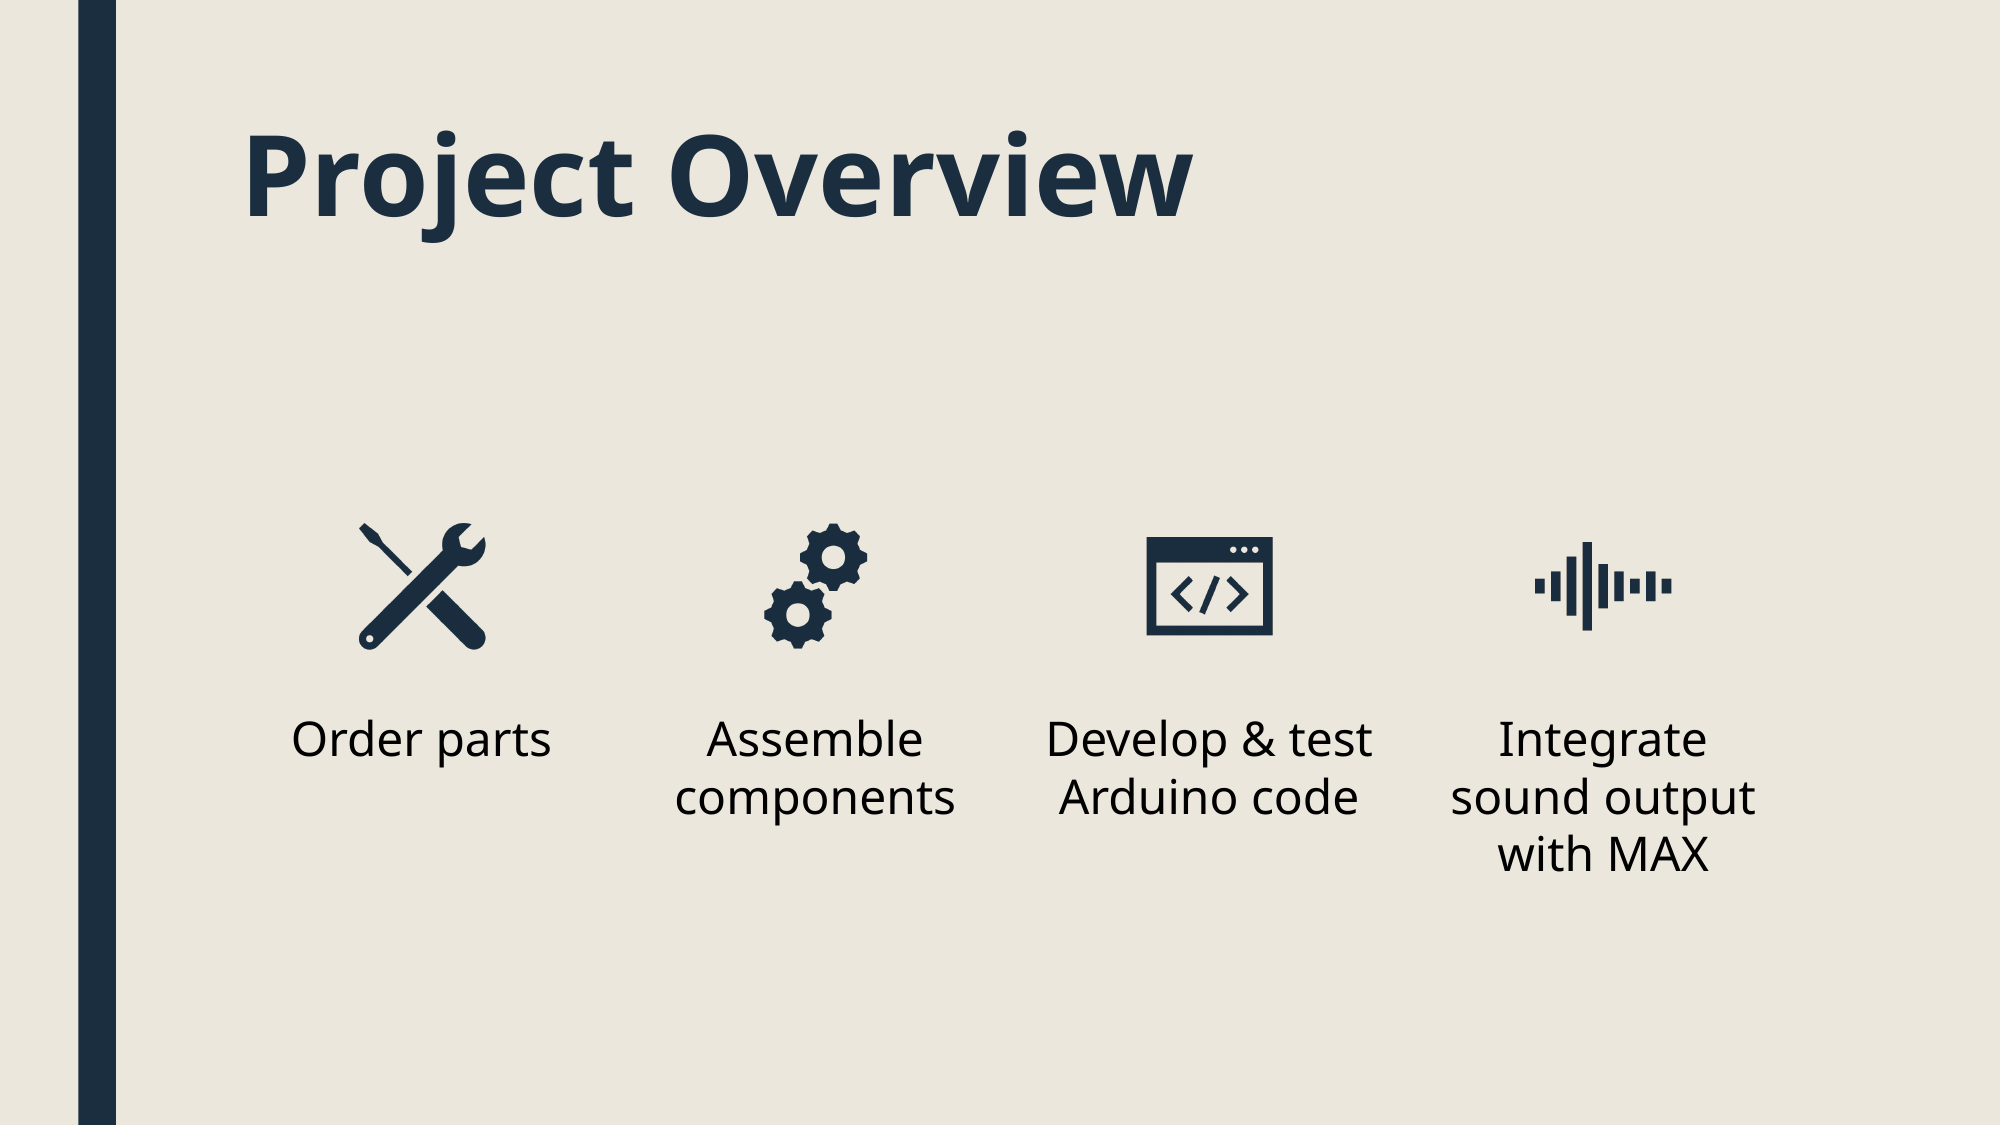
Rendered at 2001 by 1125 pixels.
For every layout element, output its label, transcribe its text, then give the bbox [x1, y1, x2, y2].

title Project Overview [225, 112, 1800, 357]
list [224, 374, 1800, 963]
